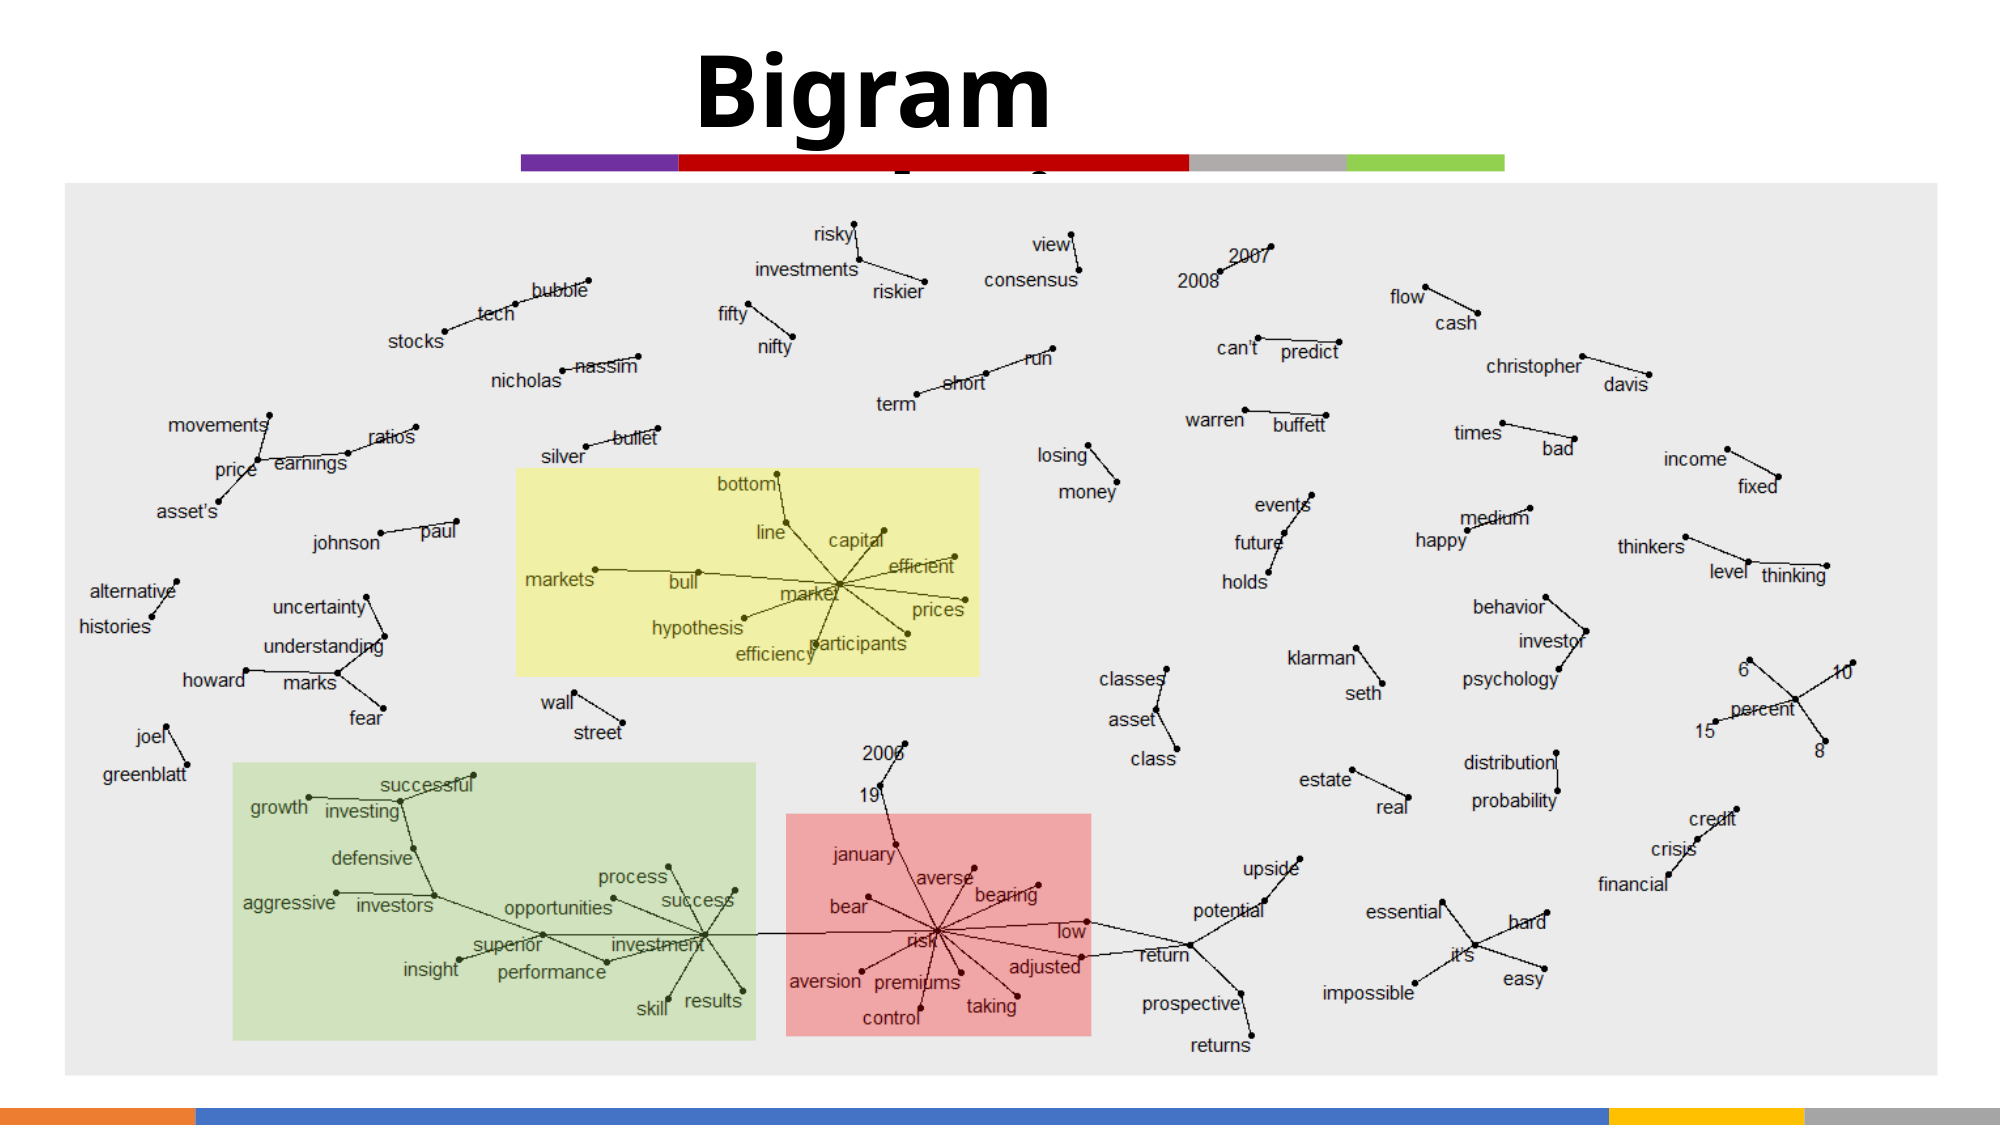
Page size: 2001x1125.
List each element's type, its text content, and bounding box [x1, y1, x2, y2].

picture [52, 174, 1948, 1091]
text_box Bigram Analysis [672, 7, 1511, 162]
